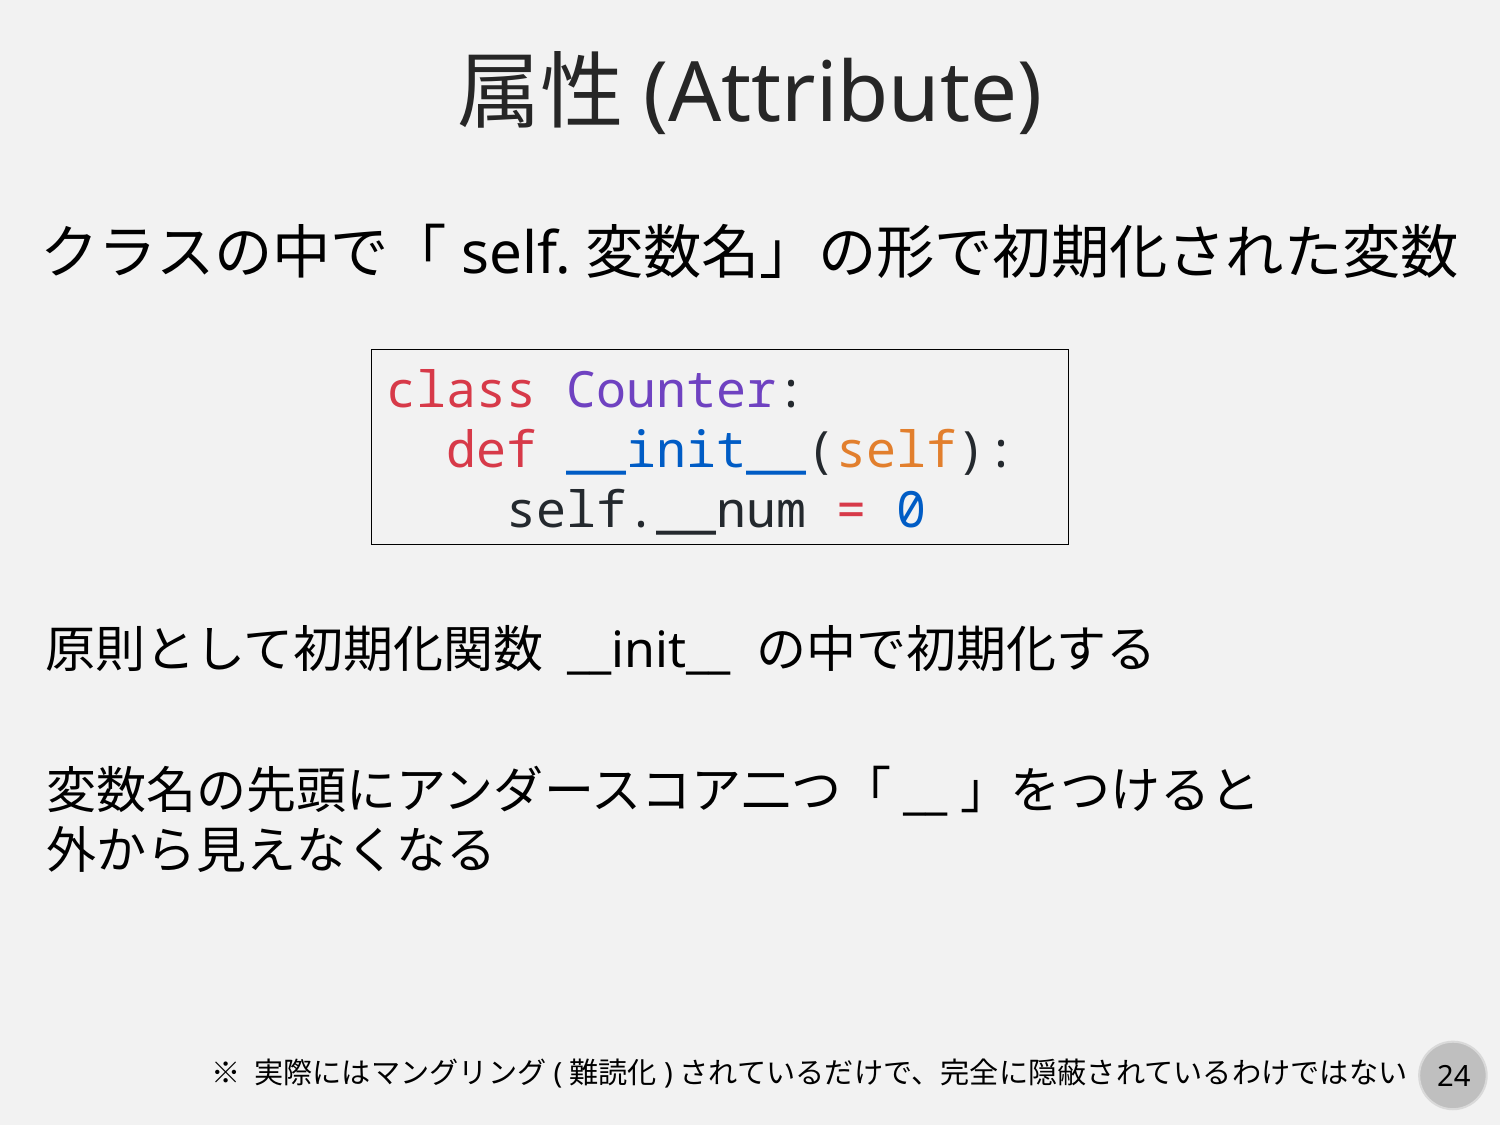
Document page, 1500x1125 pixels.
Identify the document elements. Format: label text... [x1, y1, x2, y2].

text_box クラスの中で「self.変数名」の形で初期化された変数 [26, 208, 1474, 293]
text_box 原則として初期化関数 __init__ の中で初期化する [30, 609, 1171, 685]
text_box ※ 実際にはマングリング(難読化)されているだけで、完全に隠蔽されているわけではない [196, 1046, 1423, 1097]
text_box 変数名の先頭にアンダースコア二つ「__」をつけると 外から見えなくなる [31, 751, 1275, 887]
list 属性(Attribute) [0, 31, 1500, 155]
text_box class Counter: def __init__(self): self.__num = 0 [371, 349, 1069, 545]
